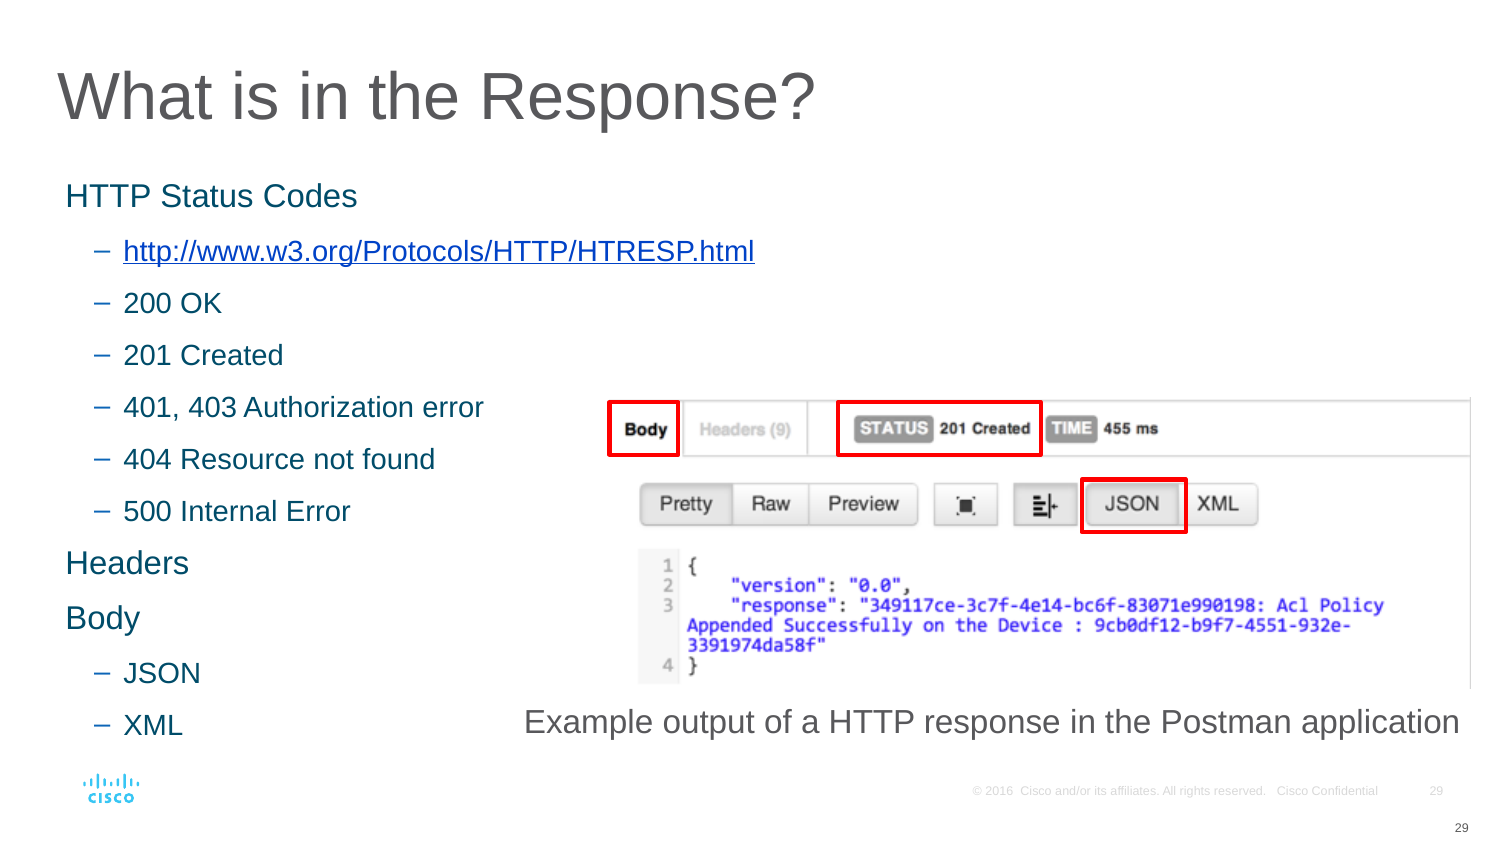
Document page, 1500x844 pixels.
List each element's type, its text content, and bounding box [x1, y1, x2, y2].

text_box Example output of a HTTP response in the Postman application [508, 693, 1500, 748]
slide_number 29 [1439, 812, 1500, 844]
text_box HTTP Status Codes http://www.w3.org/Protocols/HTTP/HTRESP.html 200 OK 201 Created 401, 403 Authorization error 404 Resource not found 500 Internal Error Headers Body JSON XML [50, 171, 1400, 754]
picture [609, 397, 1472, 689]
title What is in the Response? [42, 49, 1464, 151]
